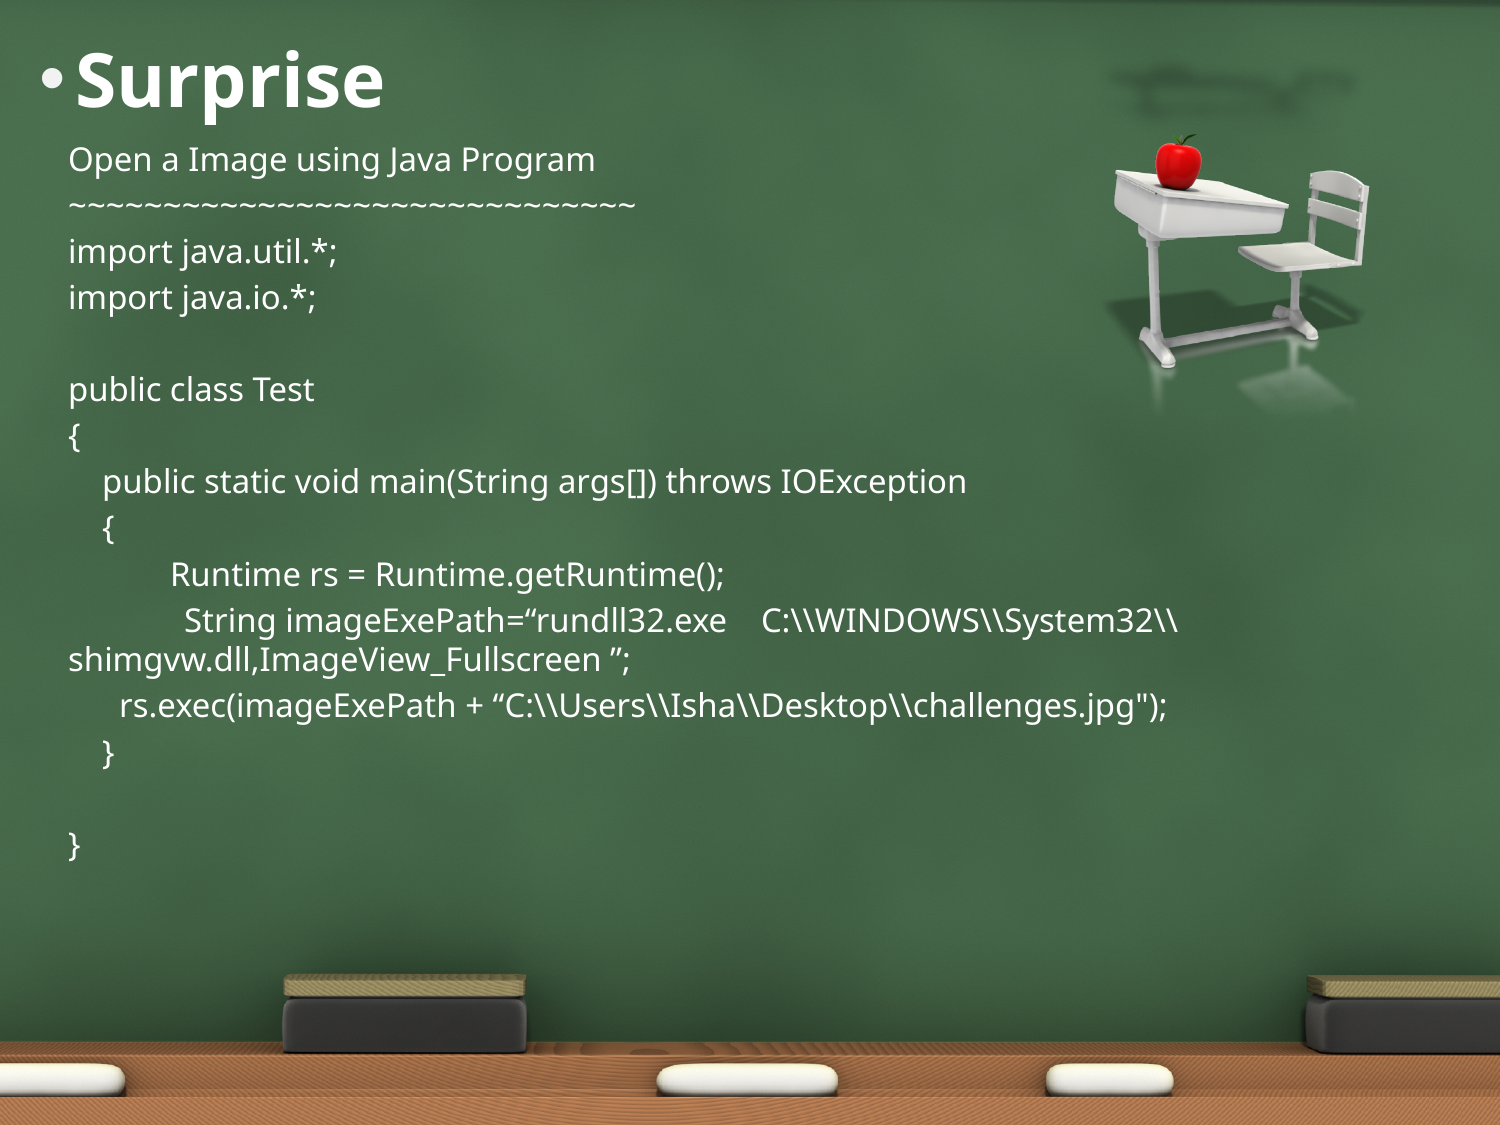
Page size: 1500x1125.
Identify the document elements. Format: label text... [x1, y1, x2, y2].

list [1056, 42, 1424, 422]
list Open a Image using Java Program ~~~~~~~~~~~~~~~~~~~~~~~~~~~~~~ import java.util.*; import java.io.*; public class Test { public static void main(String args[]) throws IOException { Runtime rs = Runtime.getRuntime(); String imageExePath=“rundll32.exe C:\\WINDOWS\\System32\\shimgvw.dll,ImageView_Fullscreen ”; rs.exec(imageExePath + “C:\\Users\\Isha\\Desktop\\challenges.jpg"); } } [53, 130, 1471, 873]
title Surprise [24, 24, 1375, 130]
picture [0, 0, 1500, 1125]
